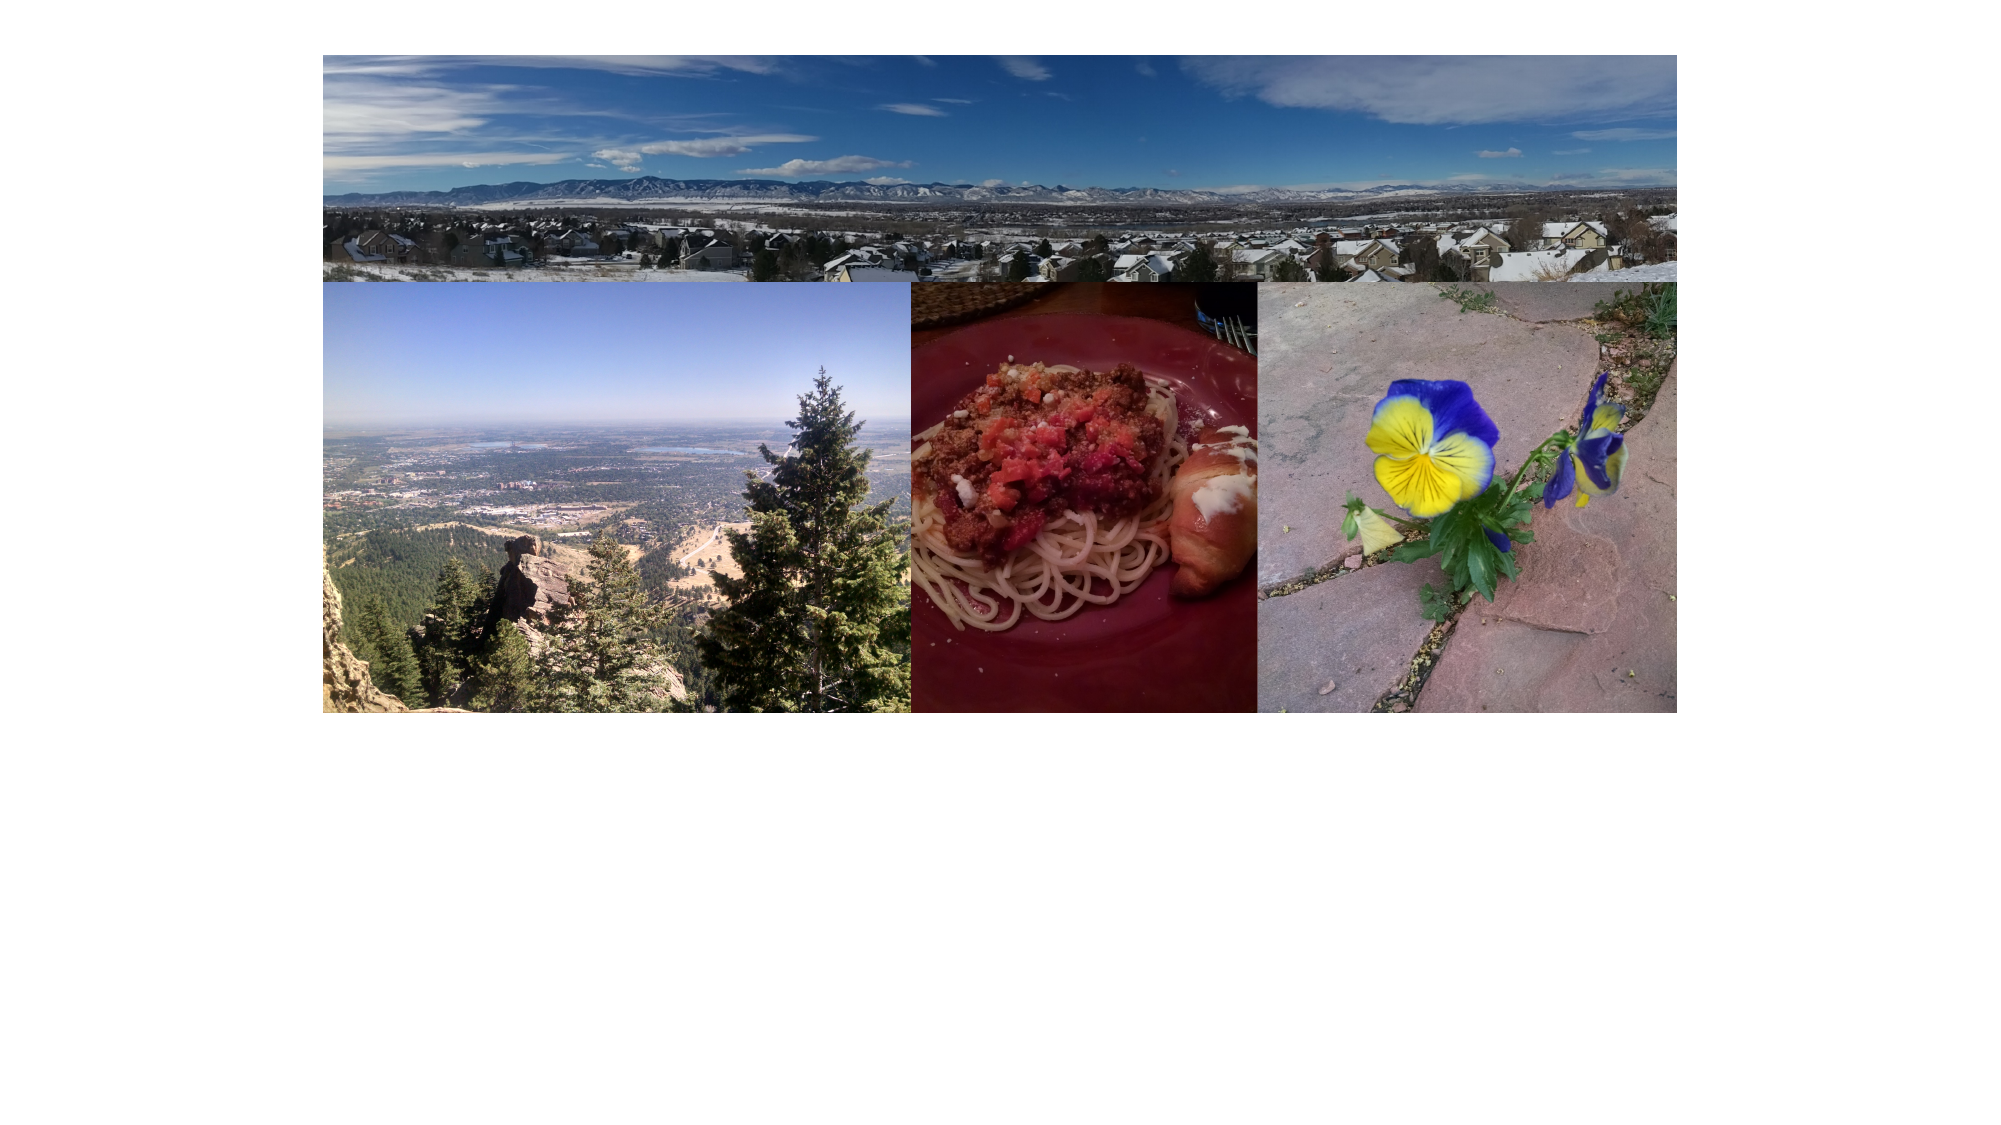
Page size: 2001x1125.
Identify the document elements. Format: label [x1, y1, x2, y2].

picture [323, 55, 1677, 713]
